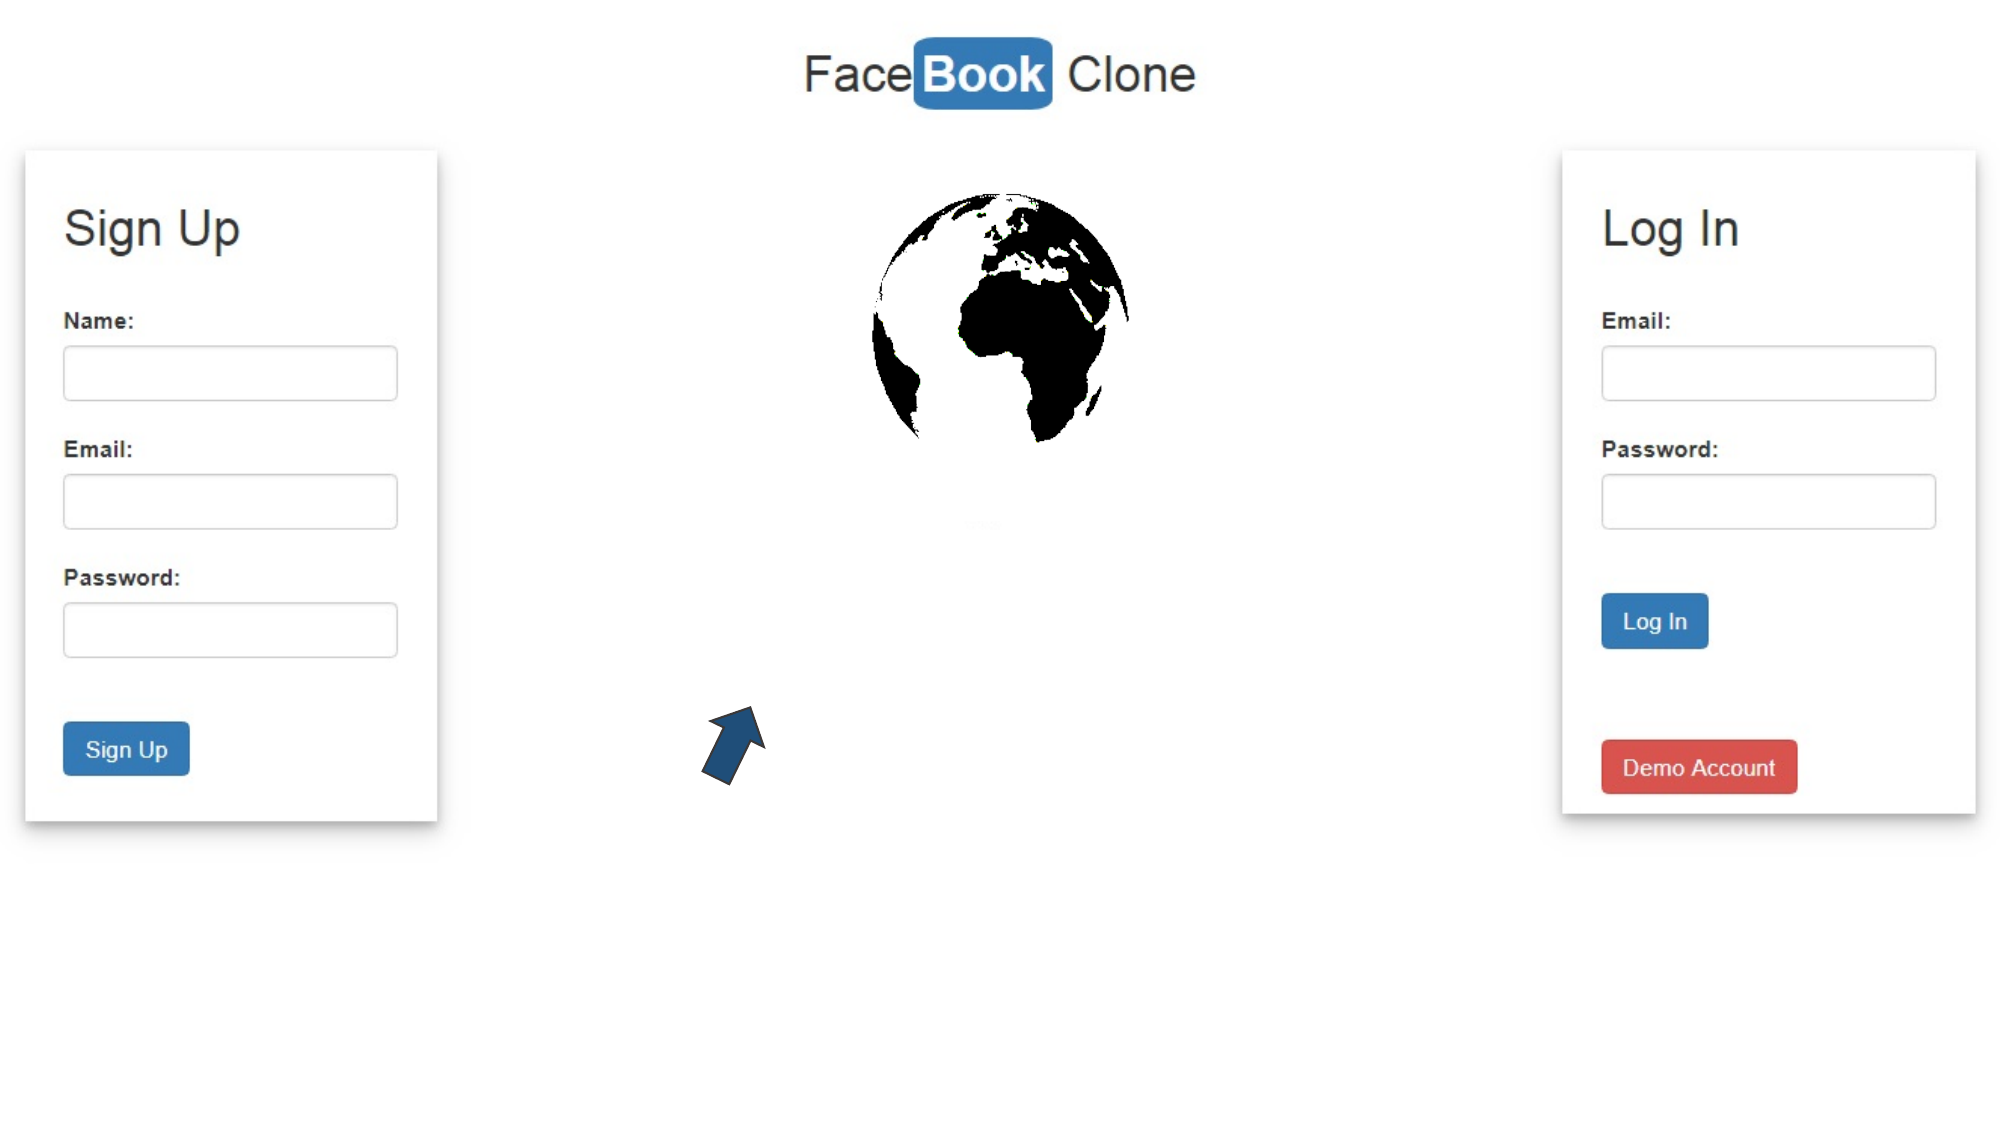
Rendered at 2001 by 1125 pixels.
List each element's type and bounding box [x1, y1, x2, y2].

picture [0, 0, 2000, 968]
